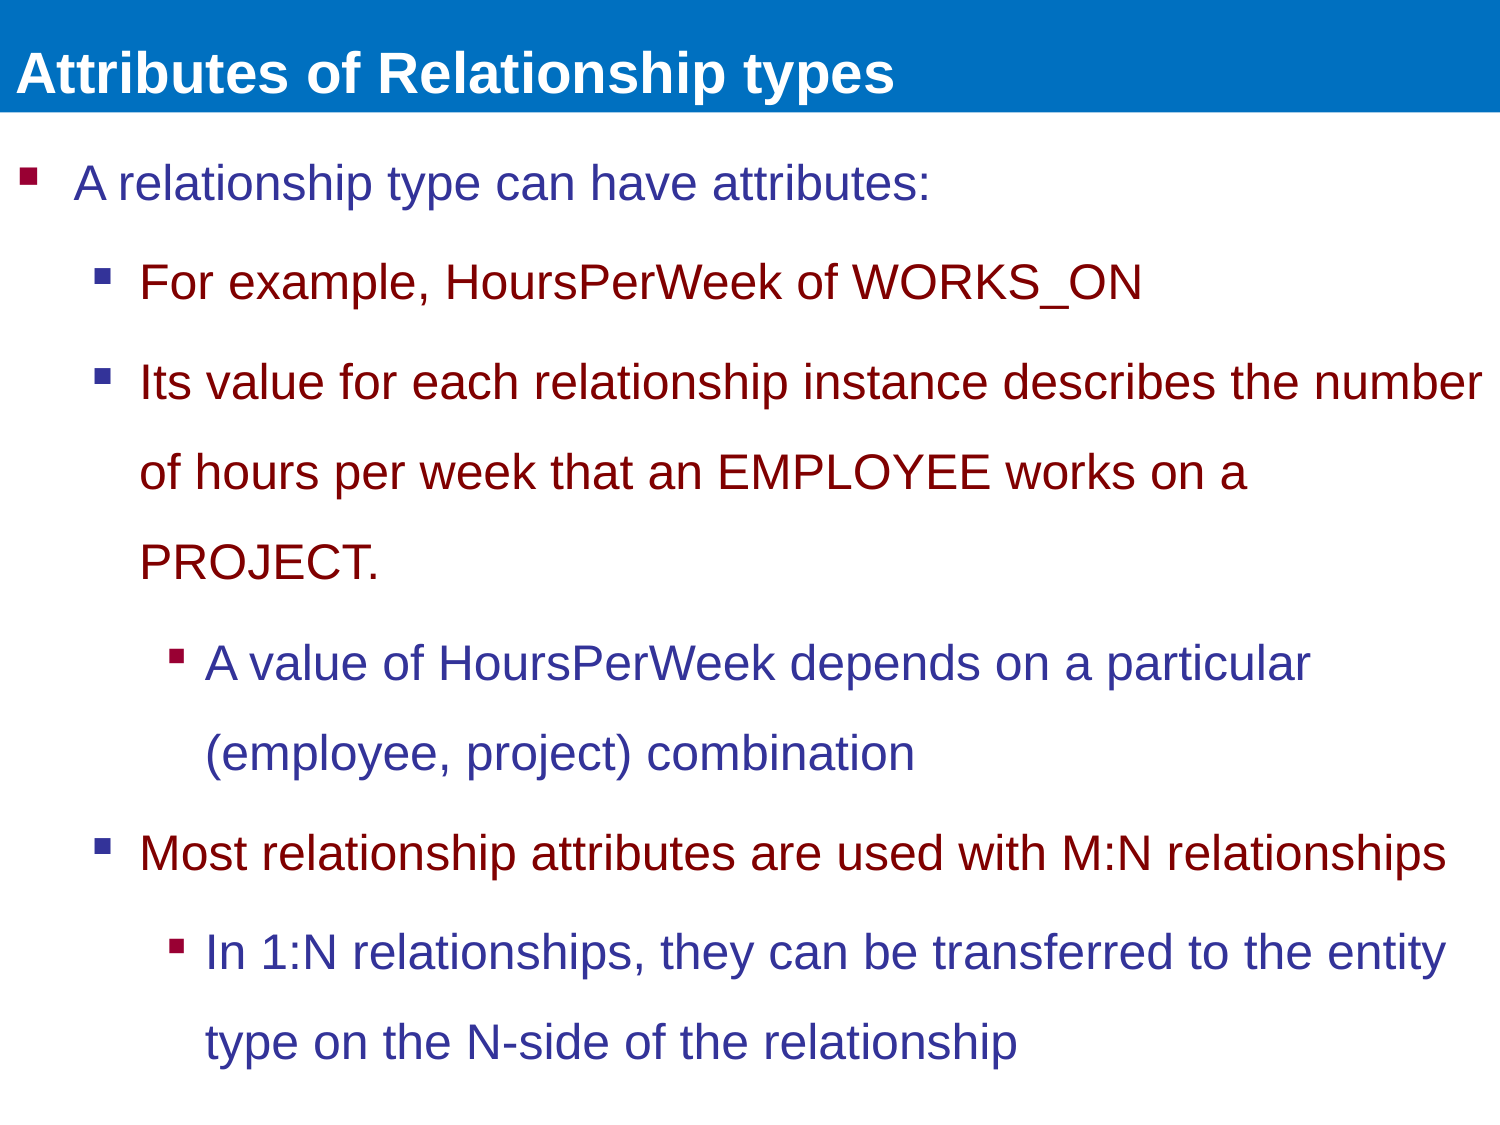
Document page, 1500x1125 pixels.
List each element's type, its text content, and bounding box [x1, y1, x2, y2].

list A relationship type can have attributes: For example, HoursPerWeek of WORKS_ON Its value for each relationship instance describes the number of hours per week that an EMPLOYEE works on a PROJECT. A value of HoursPerWeek depends on a particular (employee, project) combination Most relationship attributes are used with M:N relationships In 1:N relationships, they can be transferred to the entity type on the N-side of the relationship [2, 112, 1486, 1113]
title Attributes of Relationship types [0, 0, 1500, 113]
